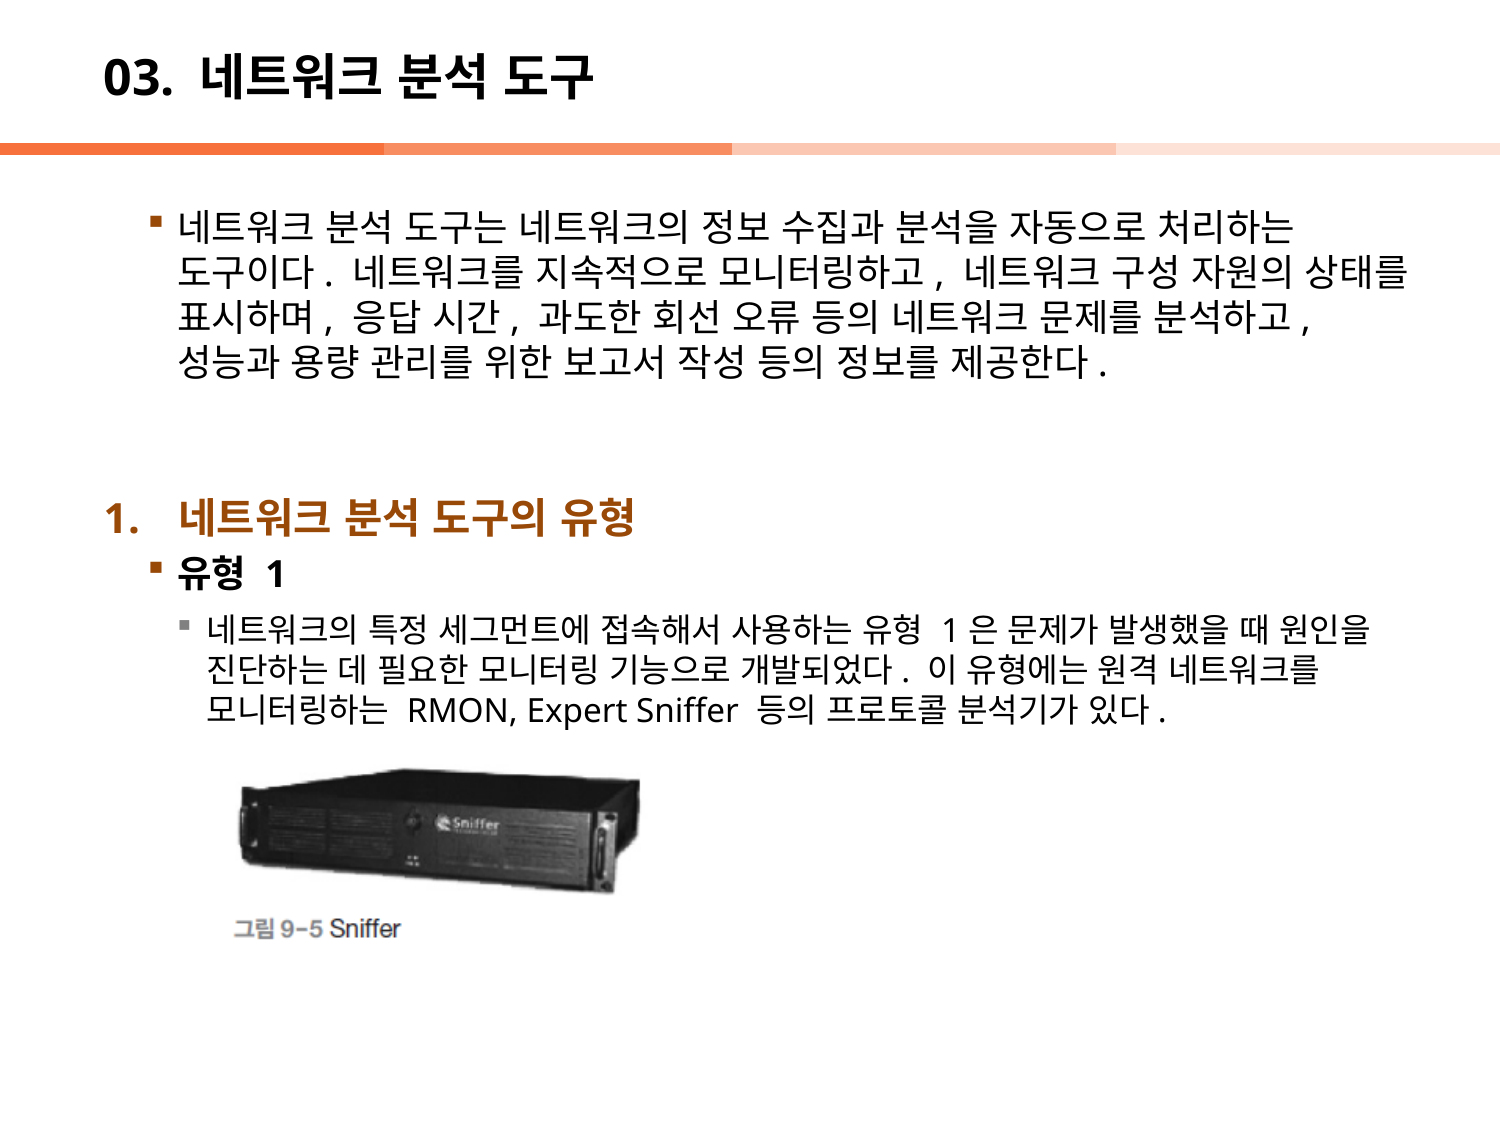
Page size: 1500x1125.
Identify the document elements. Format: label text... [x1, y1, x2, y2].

list 네트워크 분석 도구는 네트워크의 정보 수집과 분석을 자동으로 처리하는 도구이다. 네트워크를 지속적으로 모니터링하고, 네트워크 구성 자원의 상태를 표시하며, 응답 시간, 과도한 회선 오류 등의 네트워크 문제를 분석하고, 성능과 용량 관리를 위한 보고서 작성 등의 정보를 제공한다. 네트워크 분석 도구의 유형 유형 1 네트워크의 특정 세그먼트에 접속해서 사용하는 유형 1은 문제가 발생했을 때 원인을 진단하는 데 필요한 모니터링 기능으로 개발되었다. 이 유형에는 원격 네트워크를 모니터링하는 RMON, Expert Sniffer 등의 프로토콜 분석기가 있다. [88, 196, 1436, 1083]
picture [206, 751, 673, 966]
title 03. 네트워크 분석 도구 [88, 30, 1330, 121]
